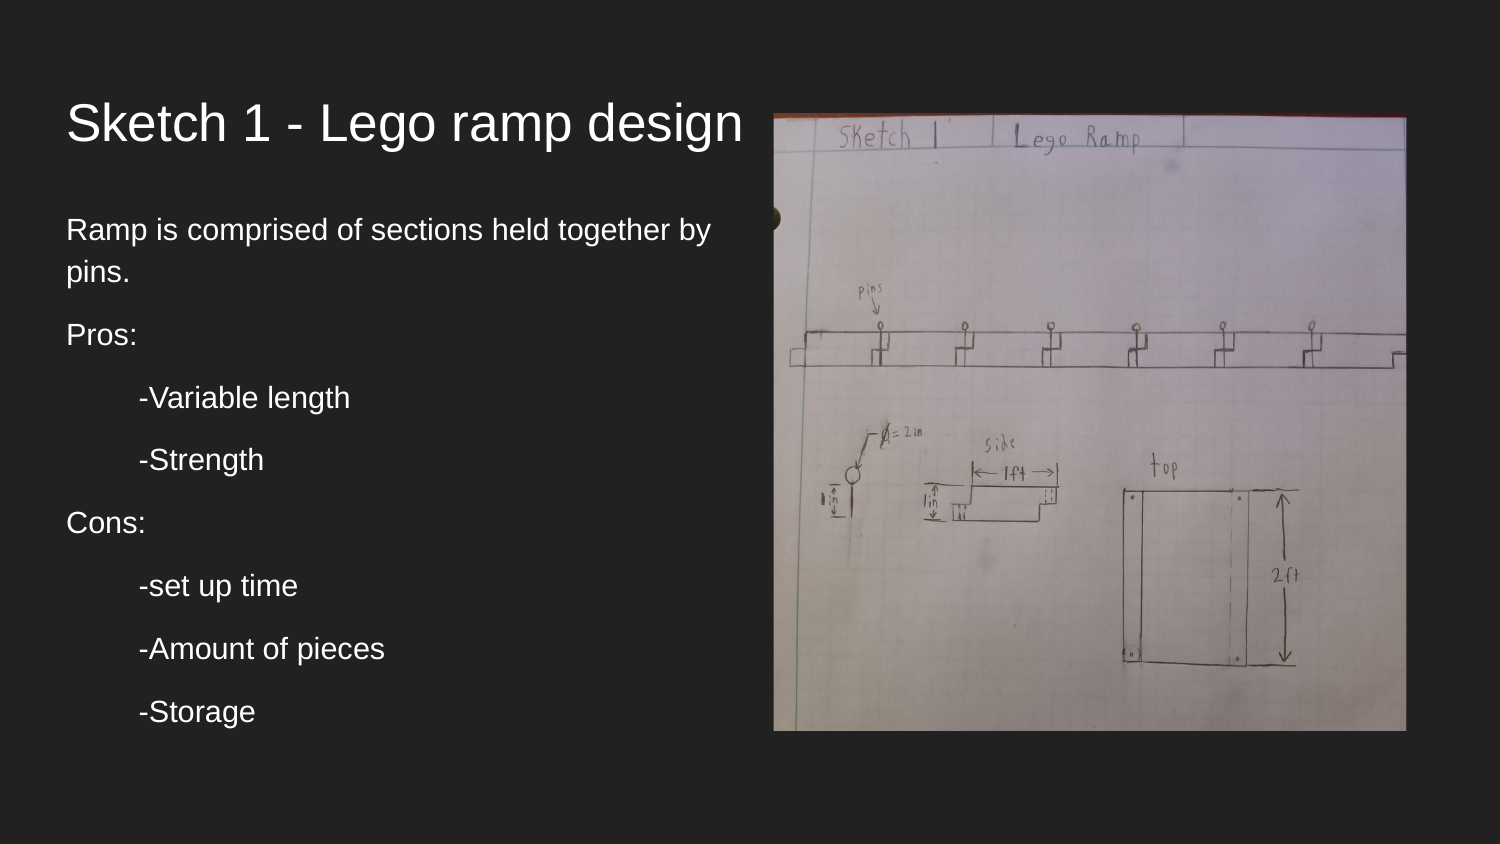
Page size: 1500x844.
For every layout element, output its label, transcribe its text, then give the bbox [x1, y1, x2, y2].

list Ramp is comprised of sections held together by pins. Pros: -Variable length -Strength Cons: -set up time -Amount of pieces -Storage [51, 189, 750, 750]
title Sketch 1 - Lego ramp design [51, 72, 1449, 167]
picture [773, 112, 1407, 731]
